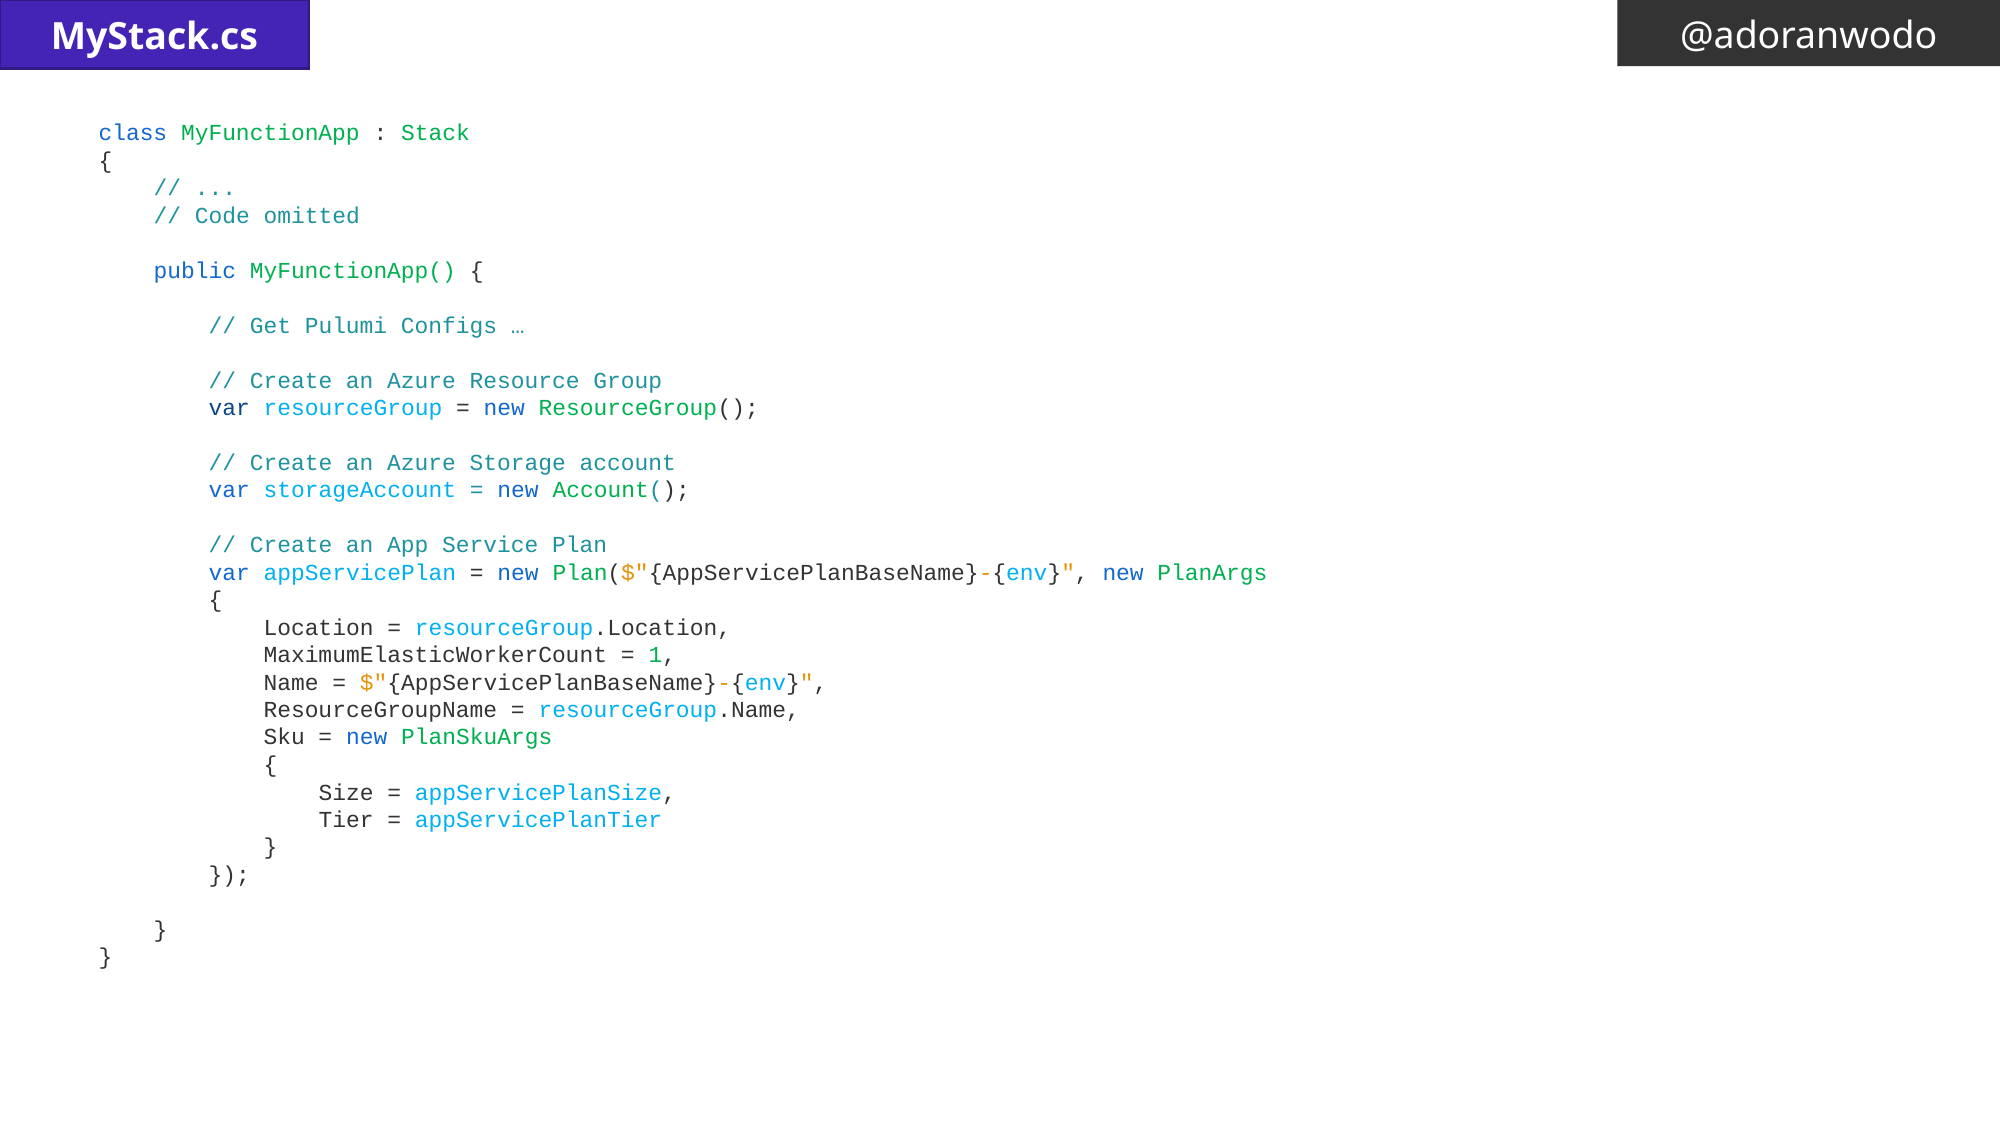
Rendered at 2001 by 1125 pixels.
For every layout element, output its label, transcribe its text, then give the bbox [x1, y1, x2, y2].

text_box class MyFunctionApp : Stack { // ... // Code omitted public MyFunctionApp() { // Get Pulumi Configs … // Create an Azure Resource Group var resourceGroup = new ResourceGroup(); // Create an Azure Storage account var storageAccount = new Account(); // Create an App Service Plan var appServicePlan = new Plan($"{AppServicePlanBaseName}-{env}", new PlanArgs { Location = resourceGroup.Location, MaximumElasticWorkerCount = 1, Name = $"{AppServicePlanBaseName}-{env}", ResourceGroupName = resourceGroup.Name, Sku = new PlanSkuArgs { Size = appServicePlanSize, Tier = appServicePlanTier } }); } } [83, 110, 1873, 977]
text_box MyStack.cs [0, 0, 310, 70]
text_box @adoranwodo [1616, 0, 2000, 67]
